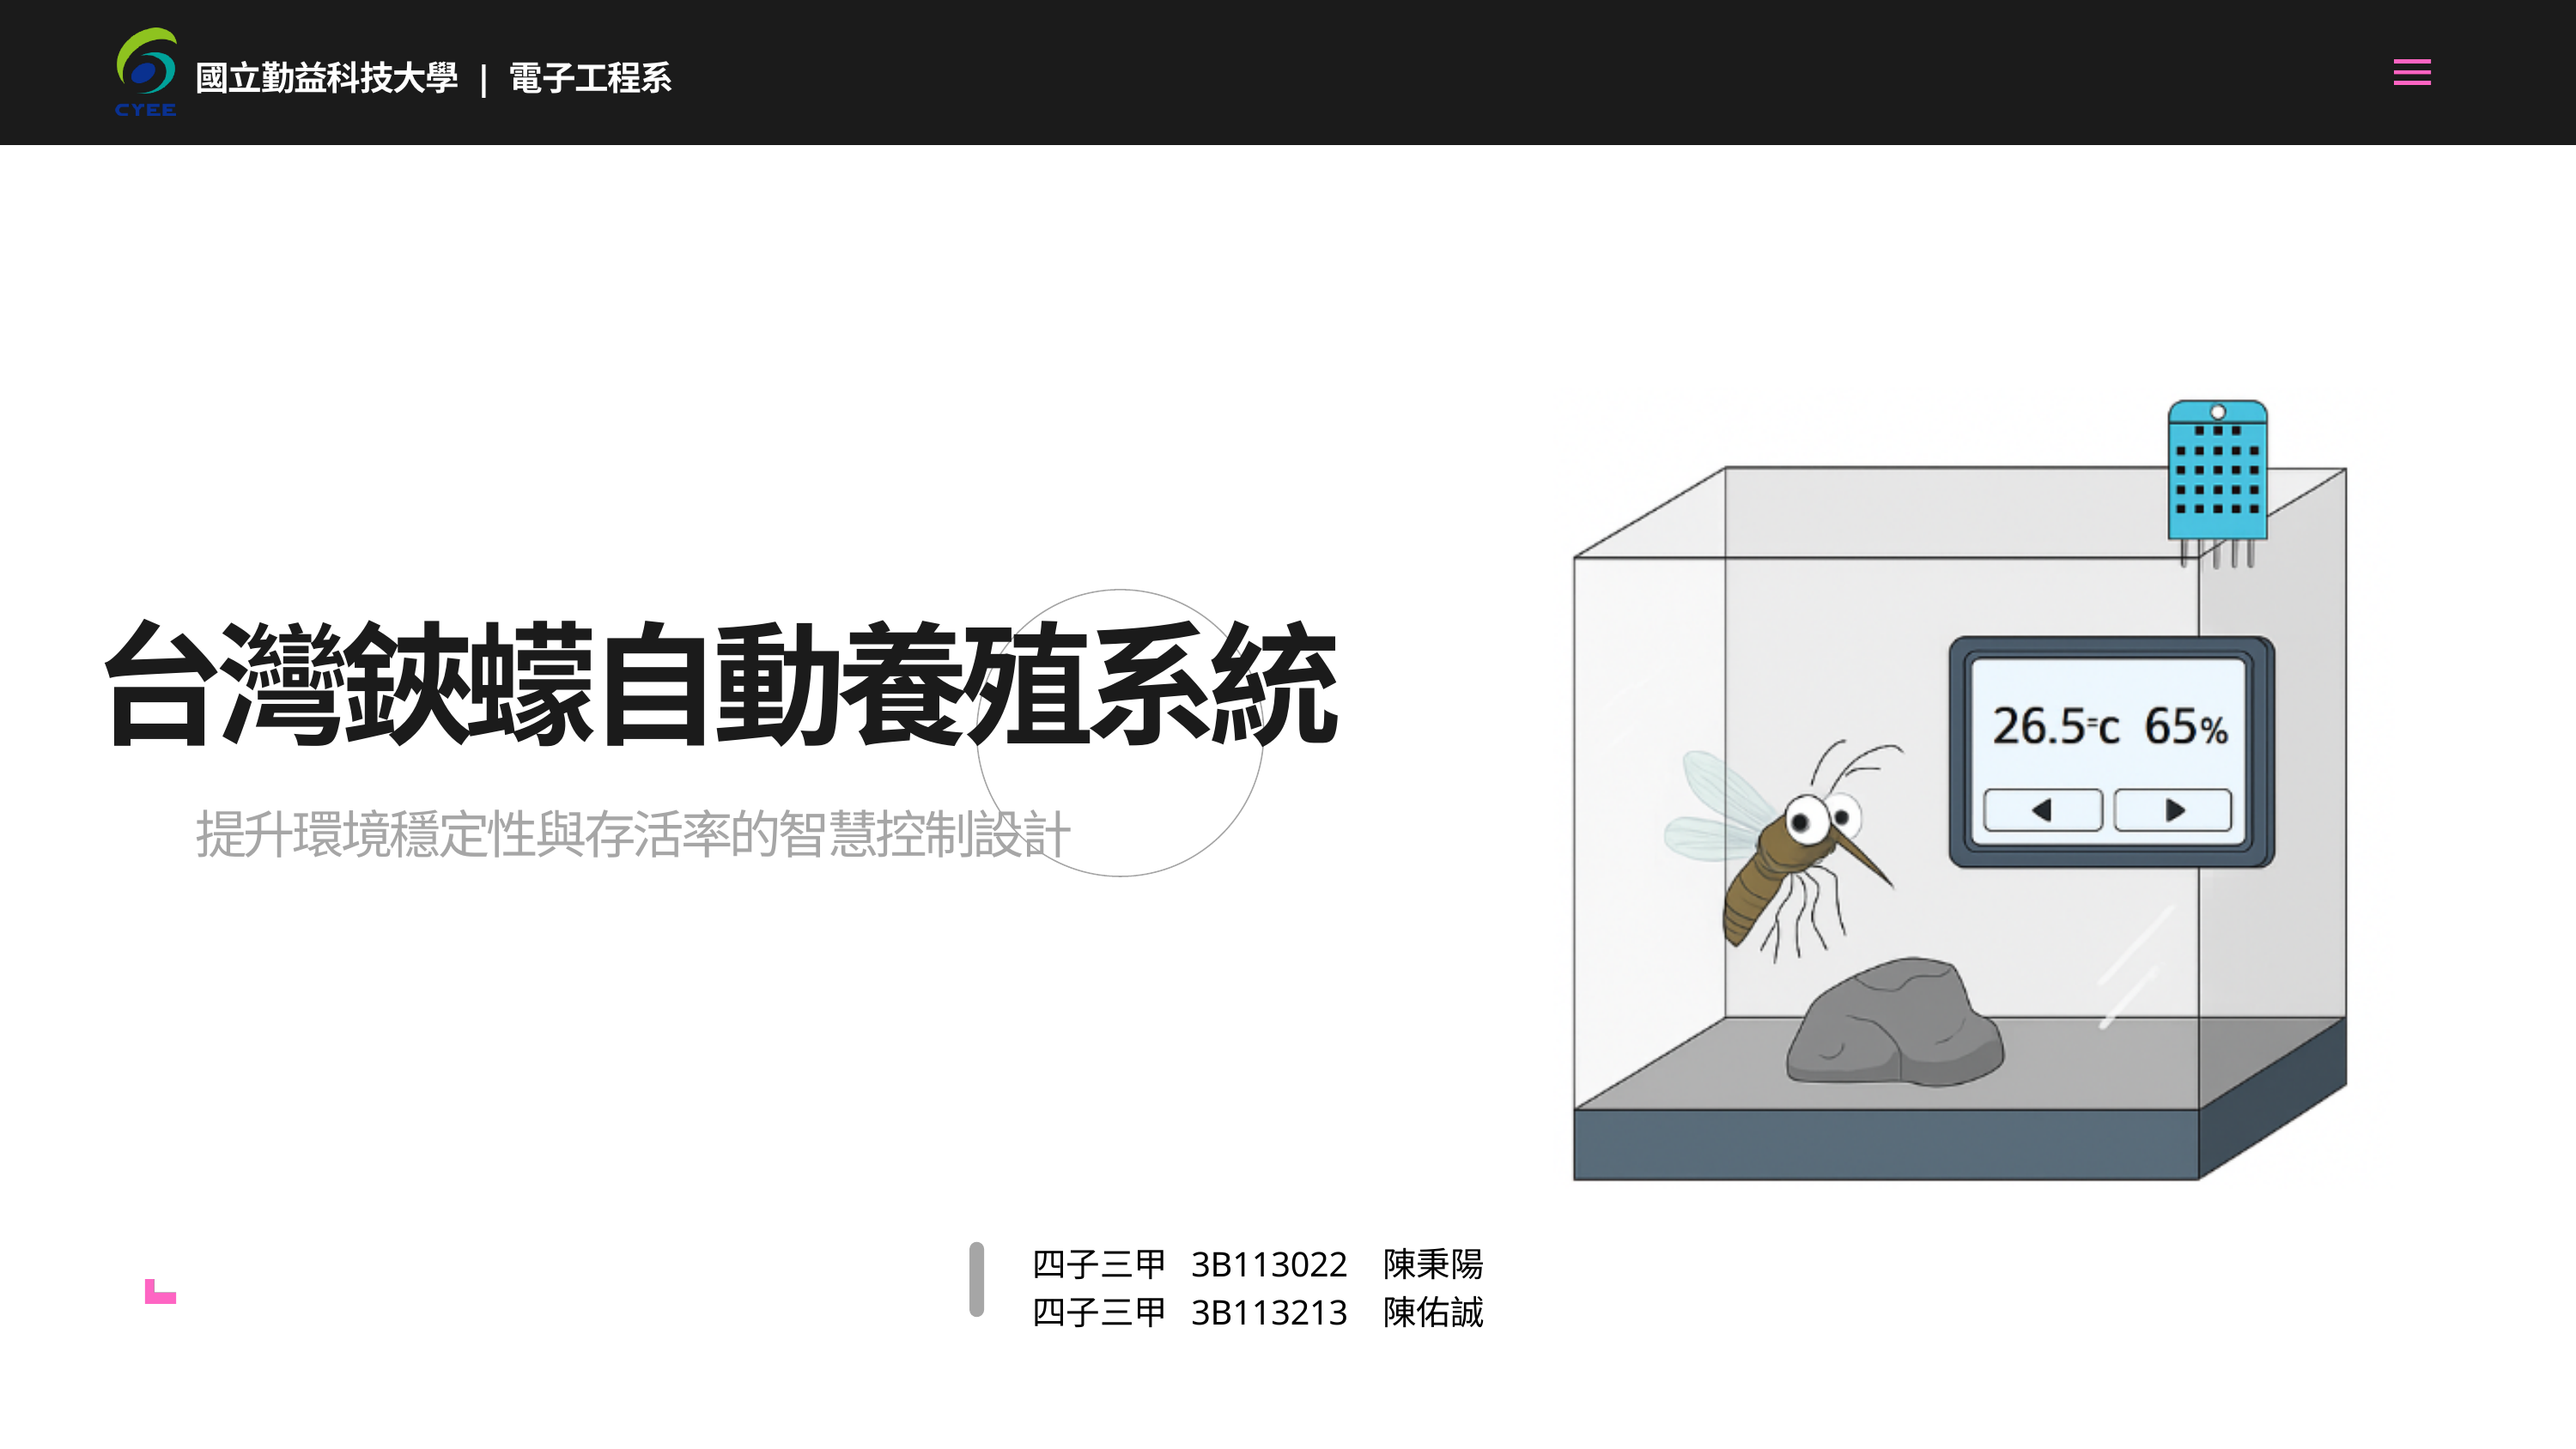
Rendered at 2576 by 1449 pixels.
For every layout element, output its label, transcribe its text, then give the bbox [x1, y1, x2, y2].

text_box [144, 1279, 177, 1304]
picture [115, 27, 177, 116]
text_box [0, 0, 2576, 145]
text_box [1553, 387, 2395, 1189]
text_box 四子三甲 3B113022 陳秉陽 四子三甲 3B113213 陳佑誠 [1032, 1236, 1543, 1332]
text_box 台灣鋏蠓自動養殖系統 [93, 574, 1364, 761]
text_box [969, 1241, 985, 1318]
text_box 提升環境穩定性與存活率的智慧控制設計 [195, 791, 972, 864]
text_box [976, 589, 1264, 877]
